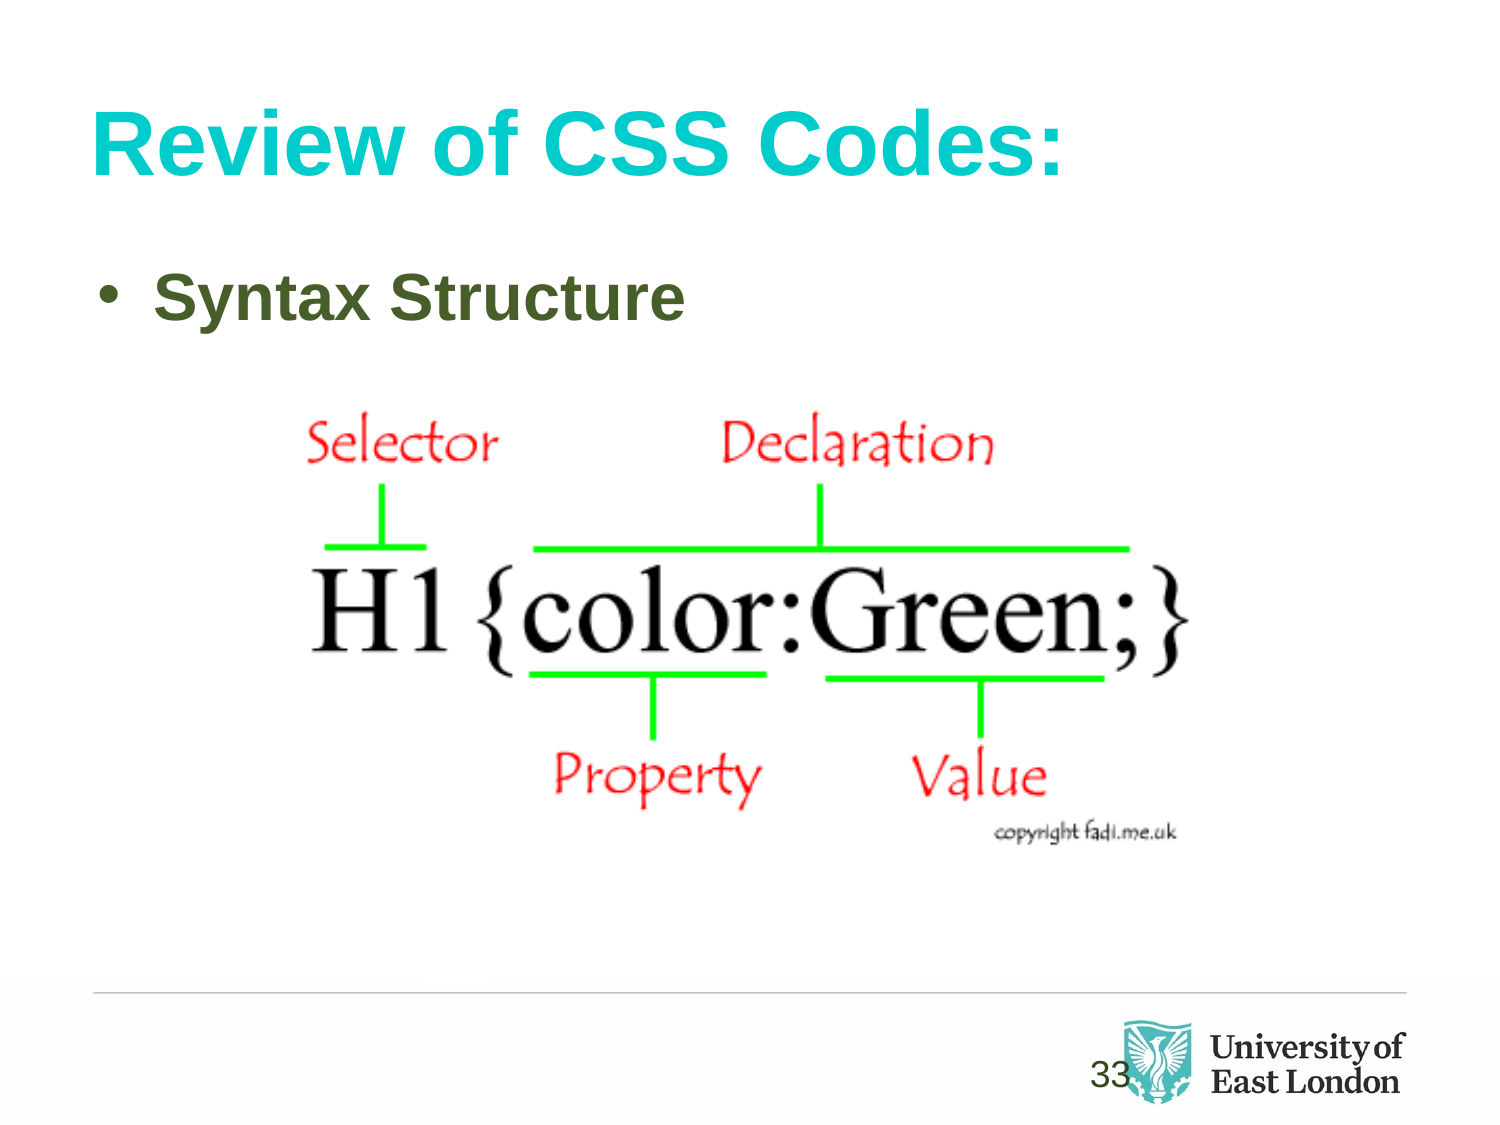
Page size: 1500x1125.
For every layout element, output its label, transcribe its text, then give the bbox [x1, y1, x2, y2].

picture [0, 980, 1500, 1125]
list Syntax Structure [82, 246, 1432, 989]
title Review of CSS Codes: [75, 45, 1425, 233]
text_box 33 [1074, 1042, 1425, 1103]
picture [277, 361, 1216, 864]
